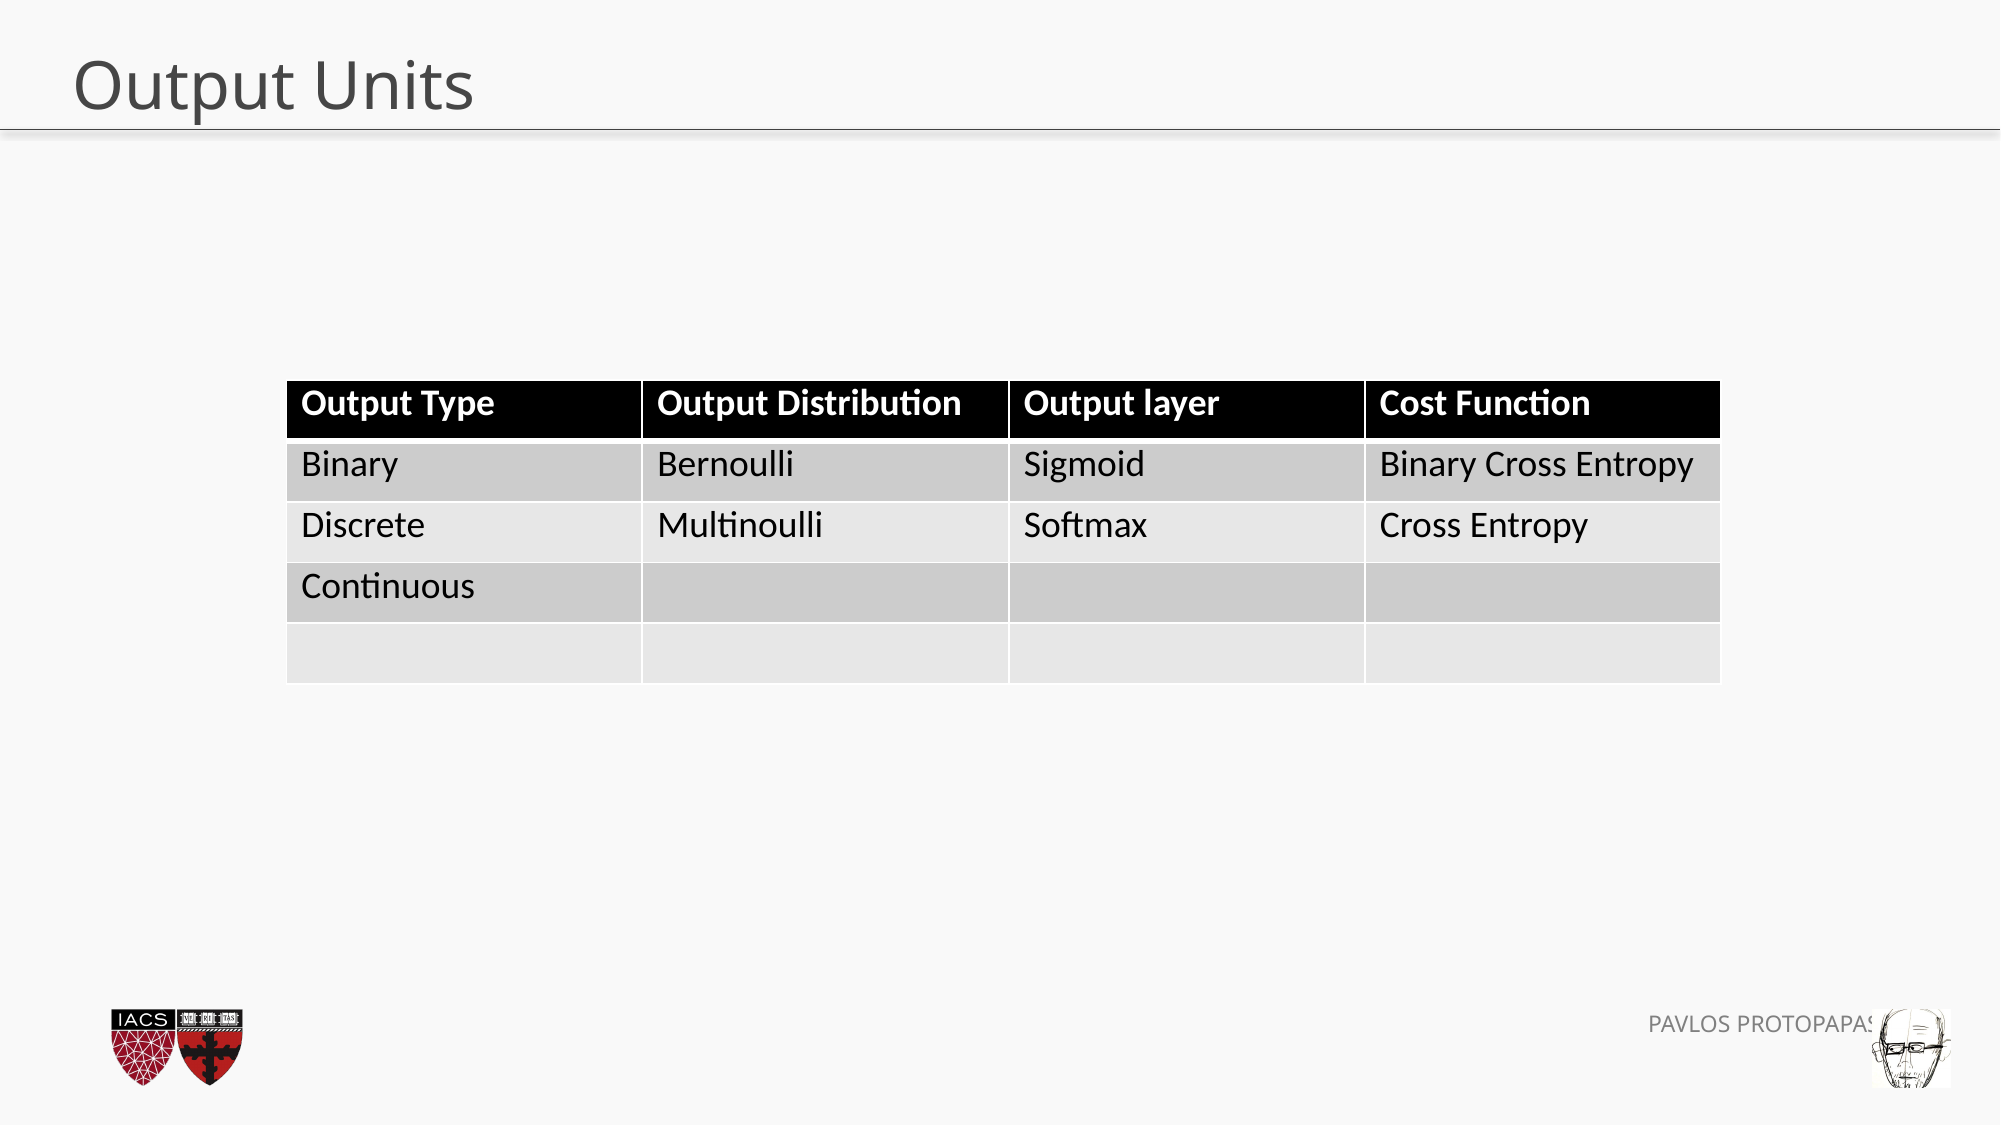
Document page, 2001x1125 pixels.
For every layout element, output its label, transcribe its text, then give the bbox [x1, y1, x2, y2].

table_header Output layer [1010, 381, 1364, 438]
table_cell Softmax [1010, 503, 1364, 562]
table_header Cost Function [1366, 381, 1720, 438]
table_cell [1366, 624, 1720, 683]
table_header Output Type [287, 381, 641, 438]
table_cell [643, 563, 1008, 622]
picture [109, 1009, 243, 1086]
title Output Units [57, 35, 1943, 162]
table_cell Cross Entropy [1366, 503, 1720, 562]
table_cell Binary [287, 444, 641, 501]
table_cell [1010, 624, 1364, 683]
table_cell Multinoulli [643, 503, 1008, 562]
table_cell [643, 624, 1008, 683]
table_cell Discrete [287, 503, 641, 562]
table_cell [287, 624, 641, 683]
table_cell Continuous [287, 563, 641, 622]
table_header Output Distribution [643, 381, 1008, 438]
table_cell Binary Cross Entropy [1366, 444, 1720, 501]
table_cell Bernoulli [643, 444, 1008, 501]
table_cell [1366, 563, 1720, 622]
table_cell [1010, 563, 1364, 622]
table_cell Sigmoid [1010, 444, 1364, 501]
picture [1872, 1009, 1951, 1088]
